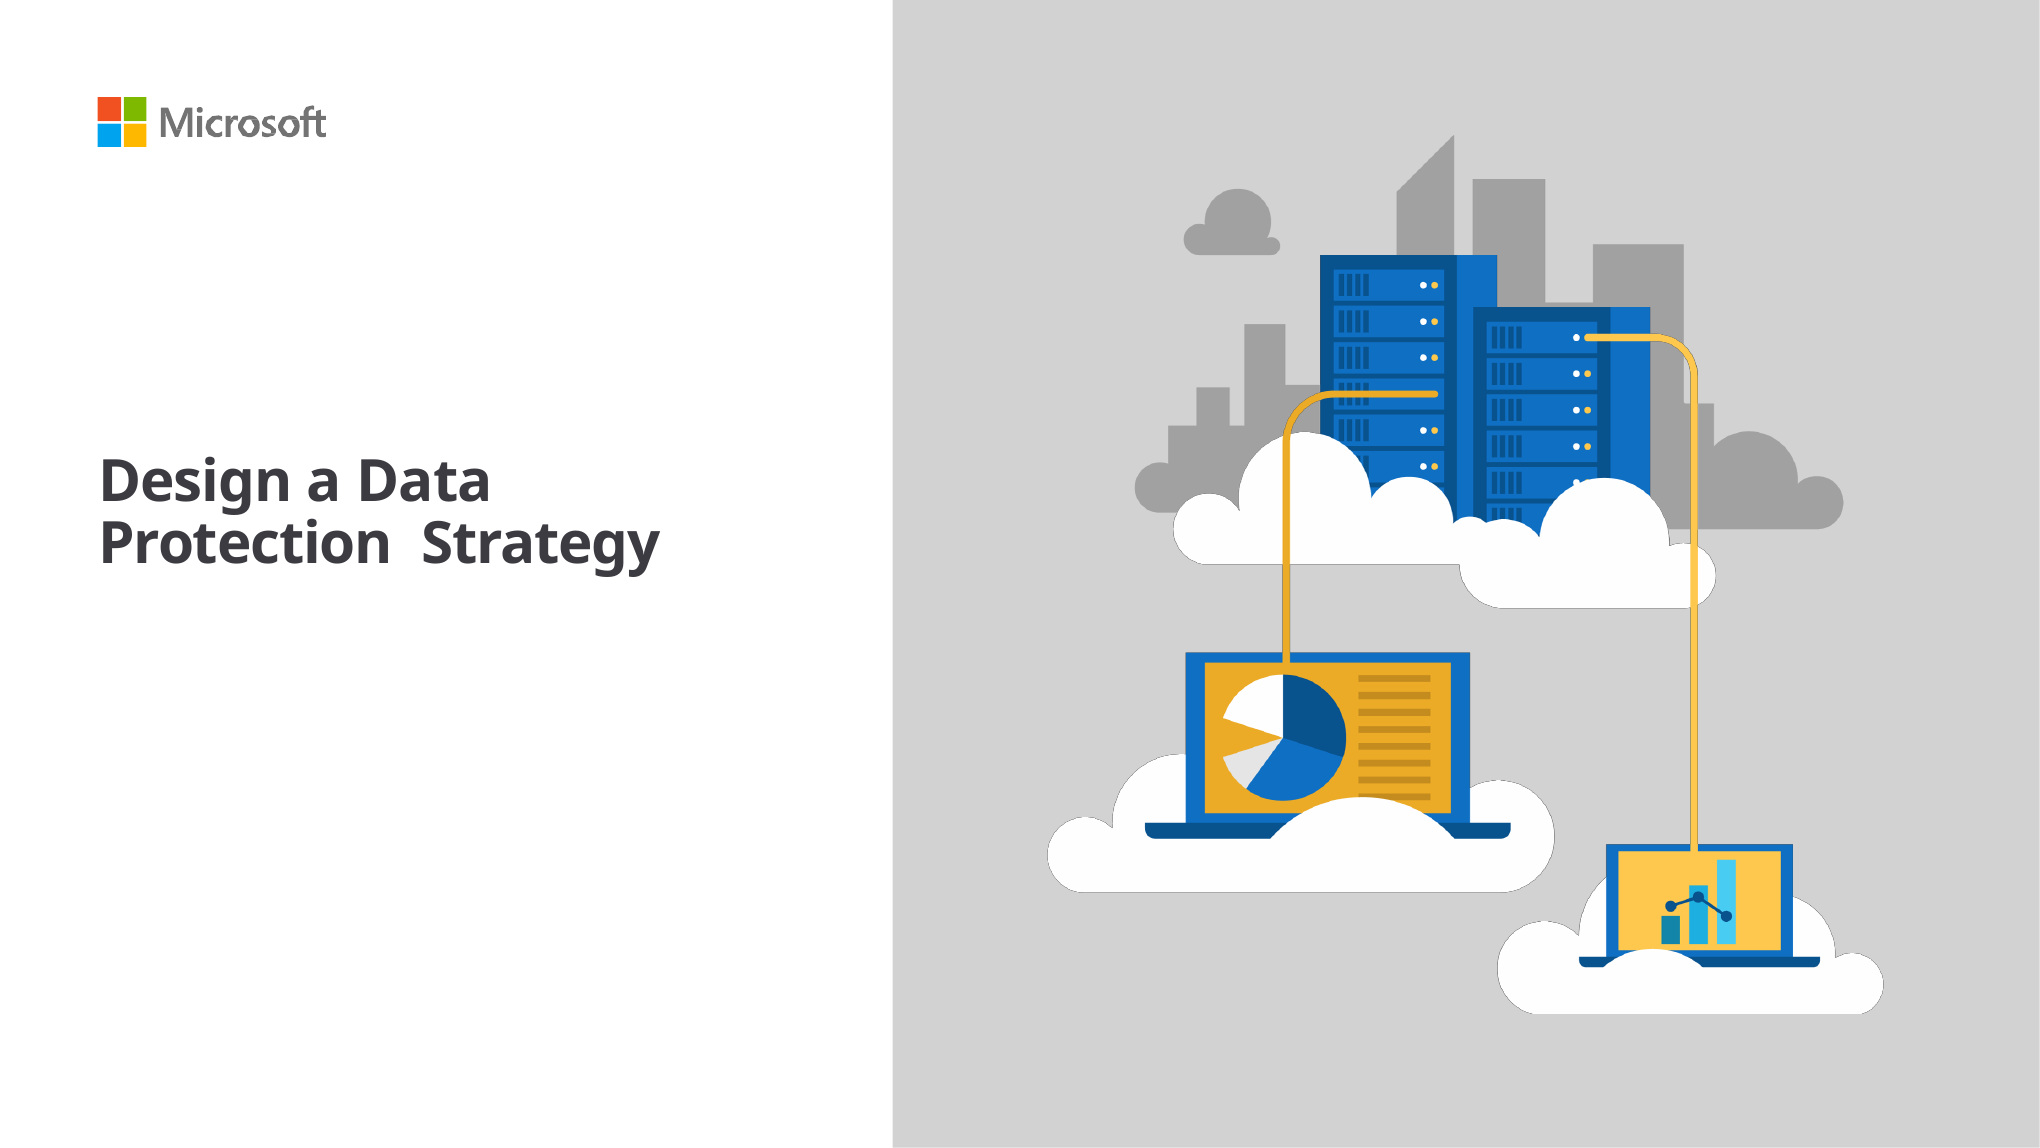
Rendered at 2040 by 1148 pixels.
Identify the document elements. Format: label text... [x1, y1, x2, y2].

title Design a Data Protection Strategy [96, 439, 737, 642]
text_box [262, 115, 276, 138]
text_box [196, 107, 203, 113]
text_box [300, 105, 326, 138]
text_box [278, 115, 300, 138]
text_box [205, 115, 223, 138]
text_box [892, 0, 2040, 1148]
text_box [225, 115, 238, 137]
text_box [160, 107, 193, 137]
text_box [238, 115, 260, 138]
text_box [1045, 133, 1887, 1014]
text_box [97, 97, 147, 147]
text_box [197, 115, 203, 137]
